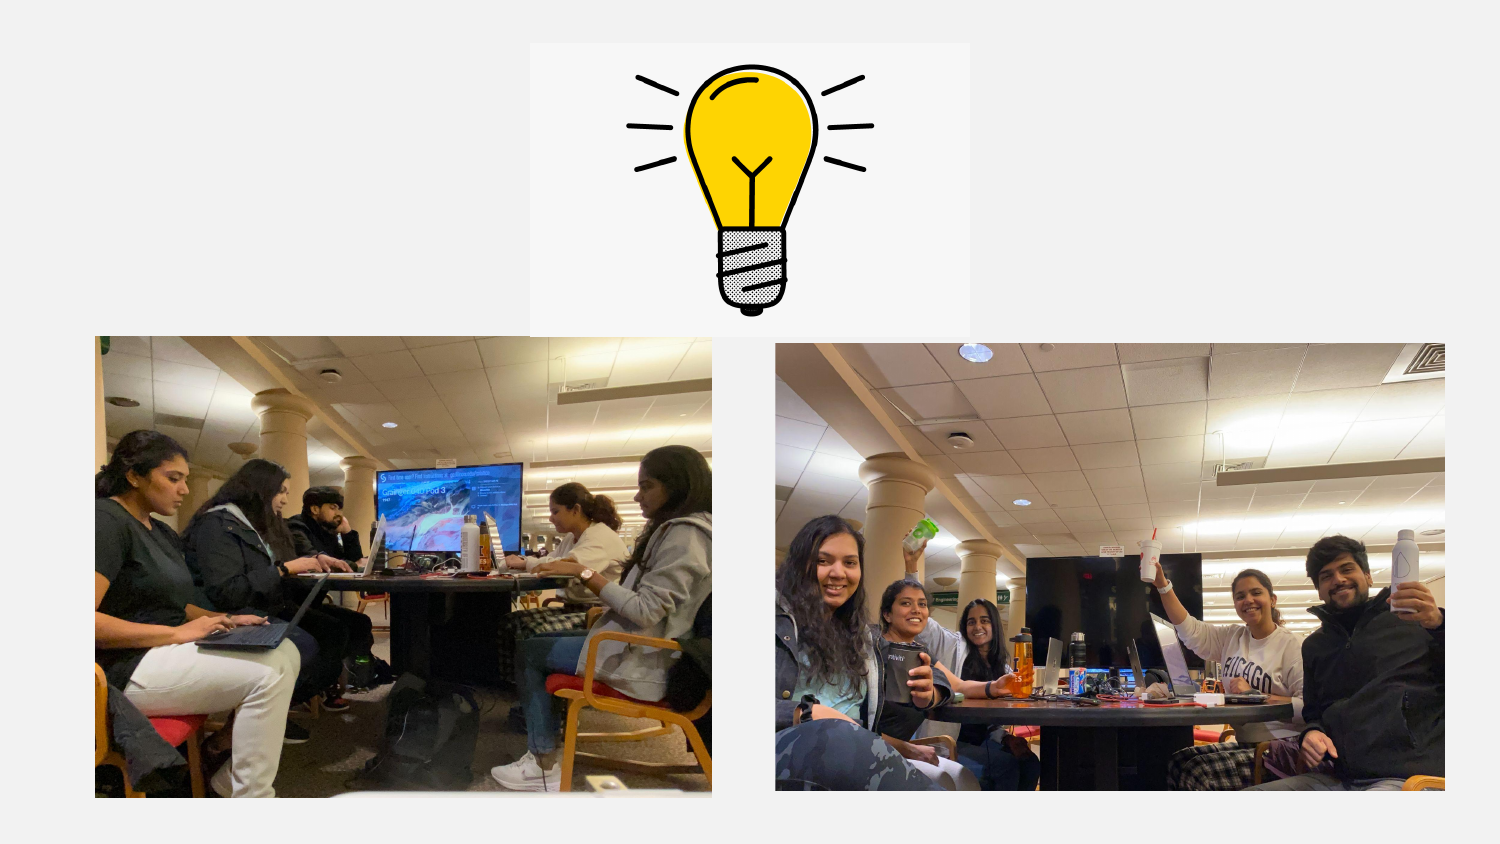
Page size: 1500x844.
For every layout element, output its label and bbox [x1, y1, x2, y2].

picture [95, 42, 971, 799]
picture [775, 342, 1460, 792]
